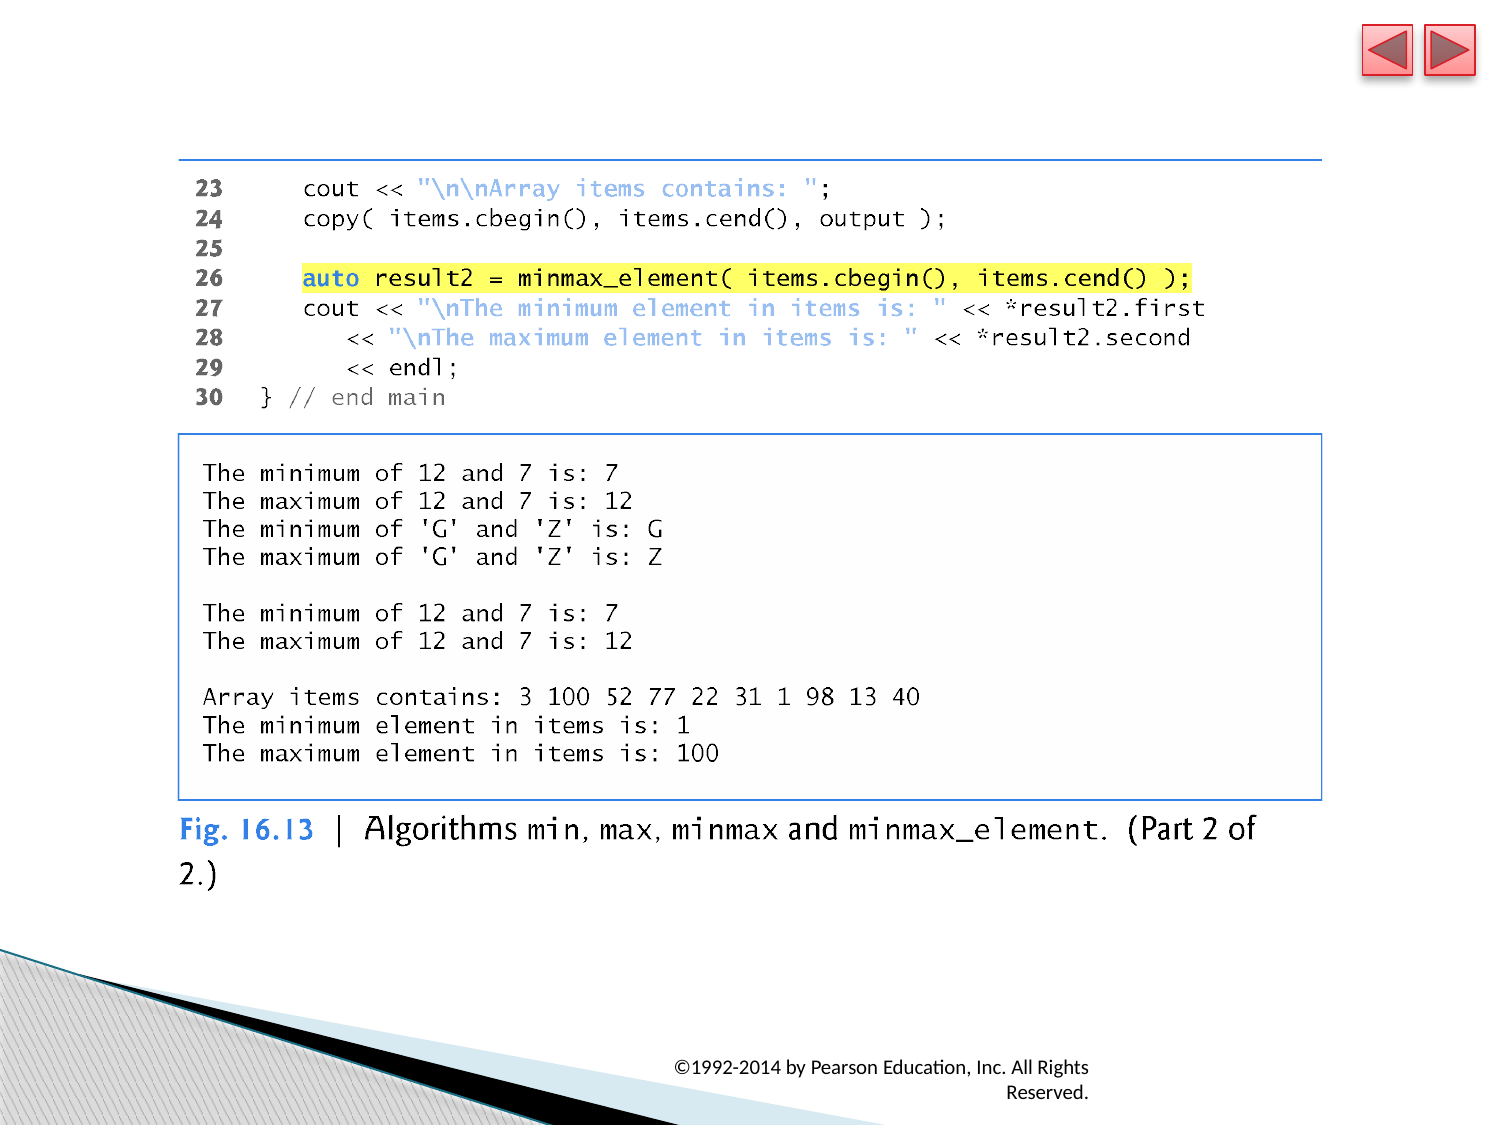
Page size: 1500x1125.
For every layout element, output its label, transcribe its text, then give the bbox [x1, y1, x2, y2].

picture [0, 106, 1500, 1018]
footer ©1992-2014 by Pearson Education, Inc. All Rights Reserved. [650, 1051, 1105, 1112]
